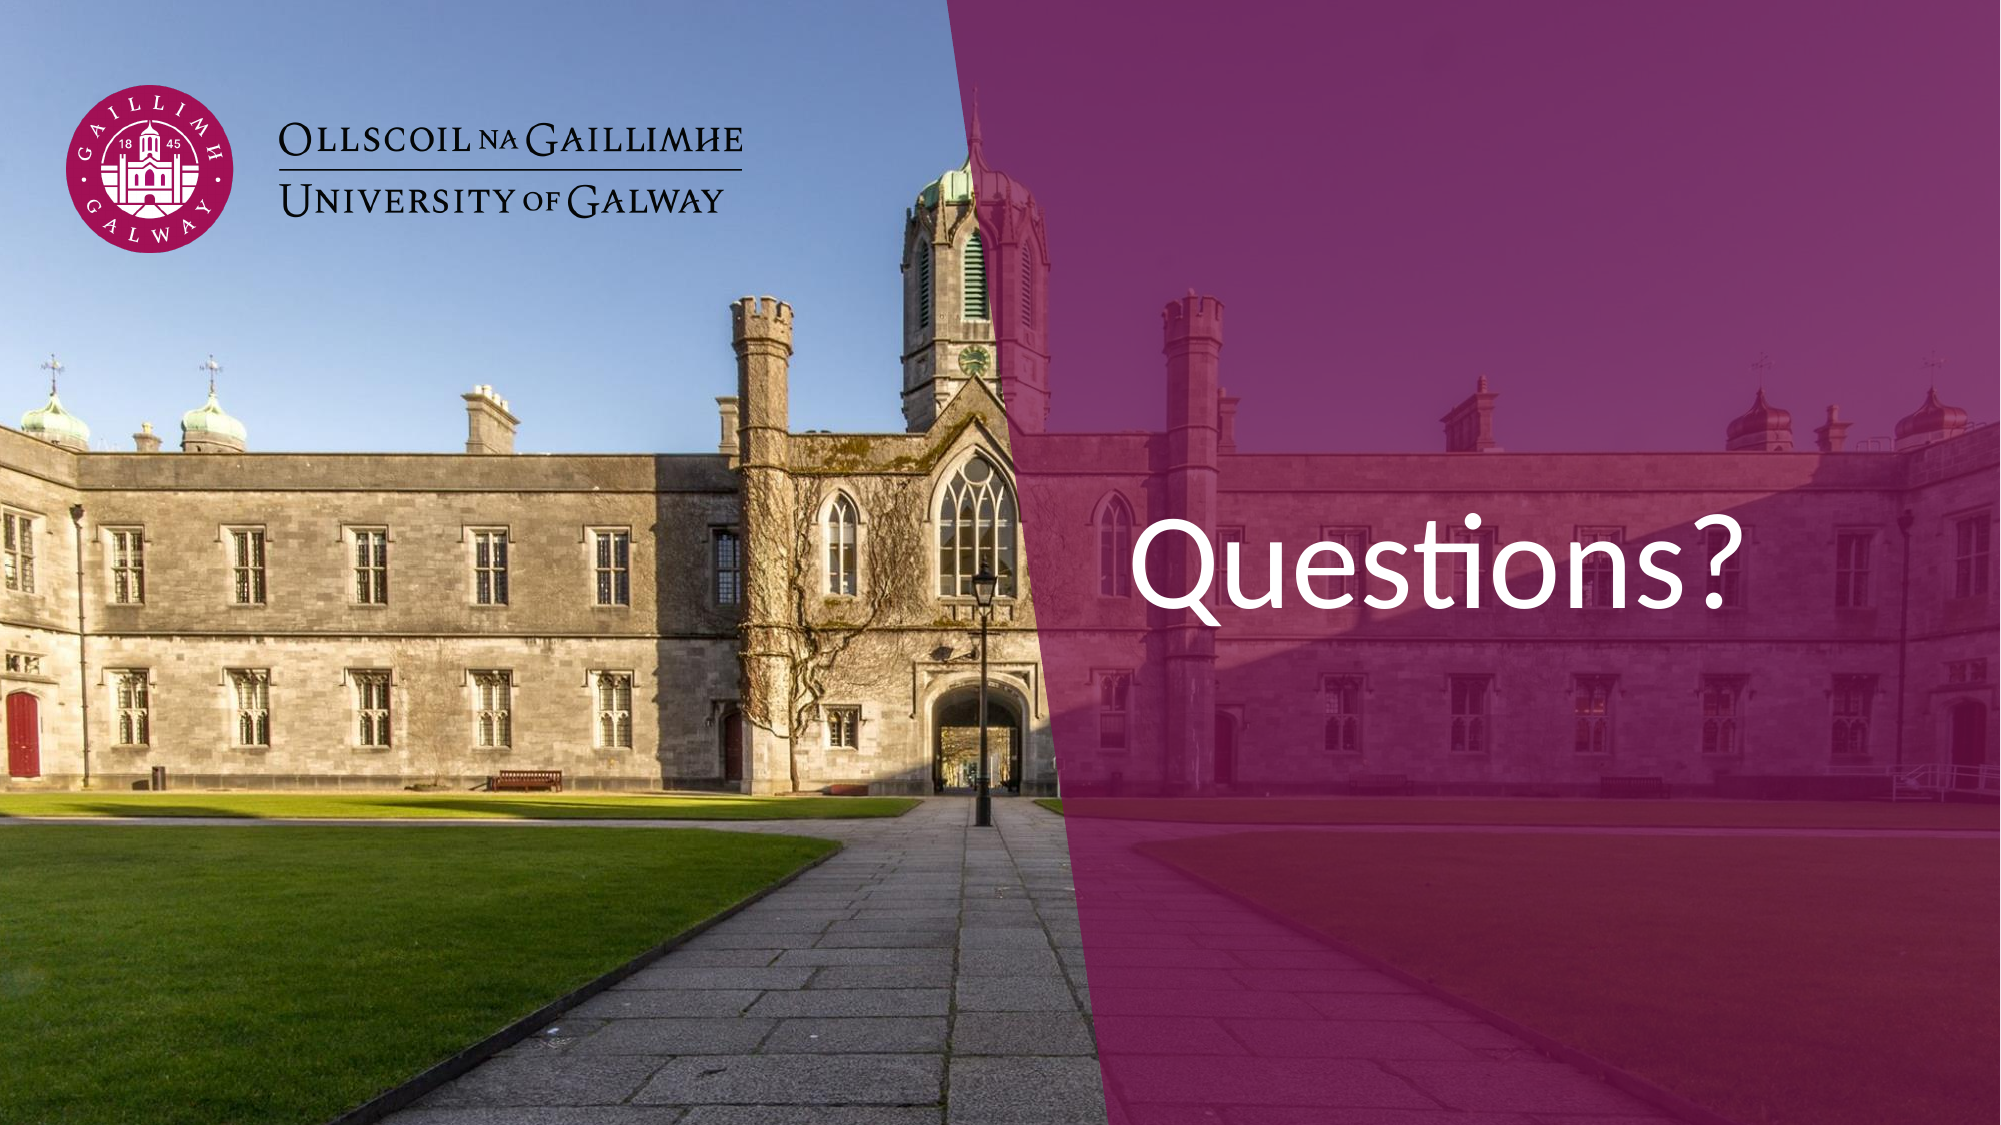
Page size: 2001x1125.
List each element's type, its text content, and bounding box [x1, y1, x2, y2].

picture [0, 0, 1108, 1125]
title Questions? [1112, 119, 1959, 1008]
